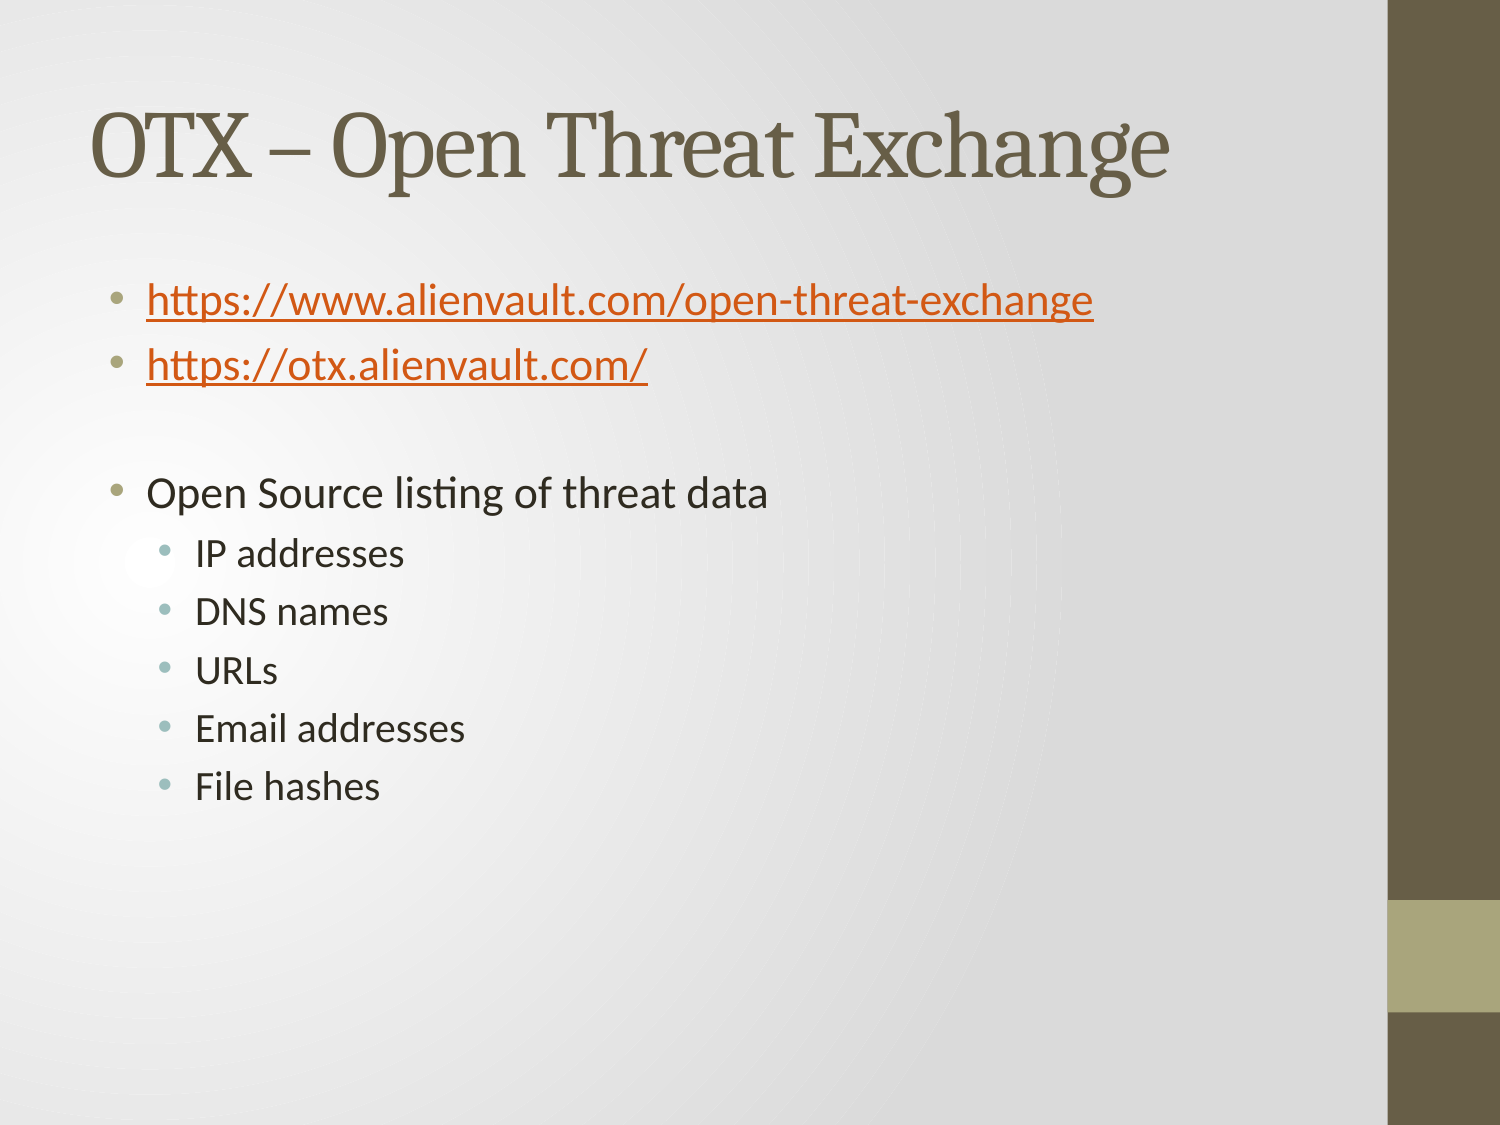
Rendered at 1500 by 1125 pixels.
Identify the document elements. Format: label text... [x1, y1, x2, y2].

title OTX – Open Threat Exchange [75, 45, 1325, 233]
list https://www.alienvault.com/open-threat-exchange https://otx.alienvault.com/ Open Source listing of threat data IP addresses DNS names URLs Email addresses File hashes [75, 262, 1325, 1050]
